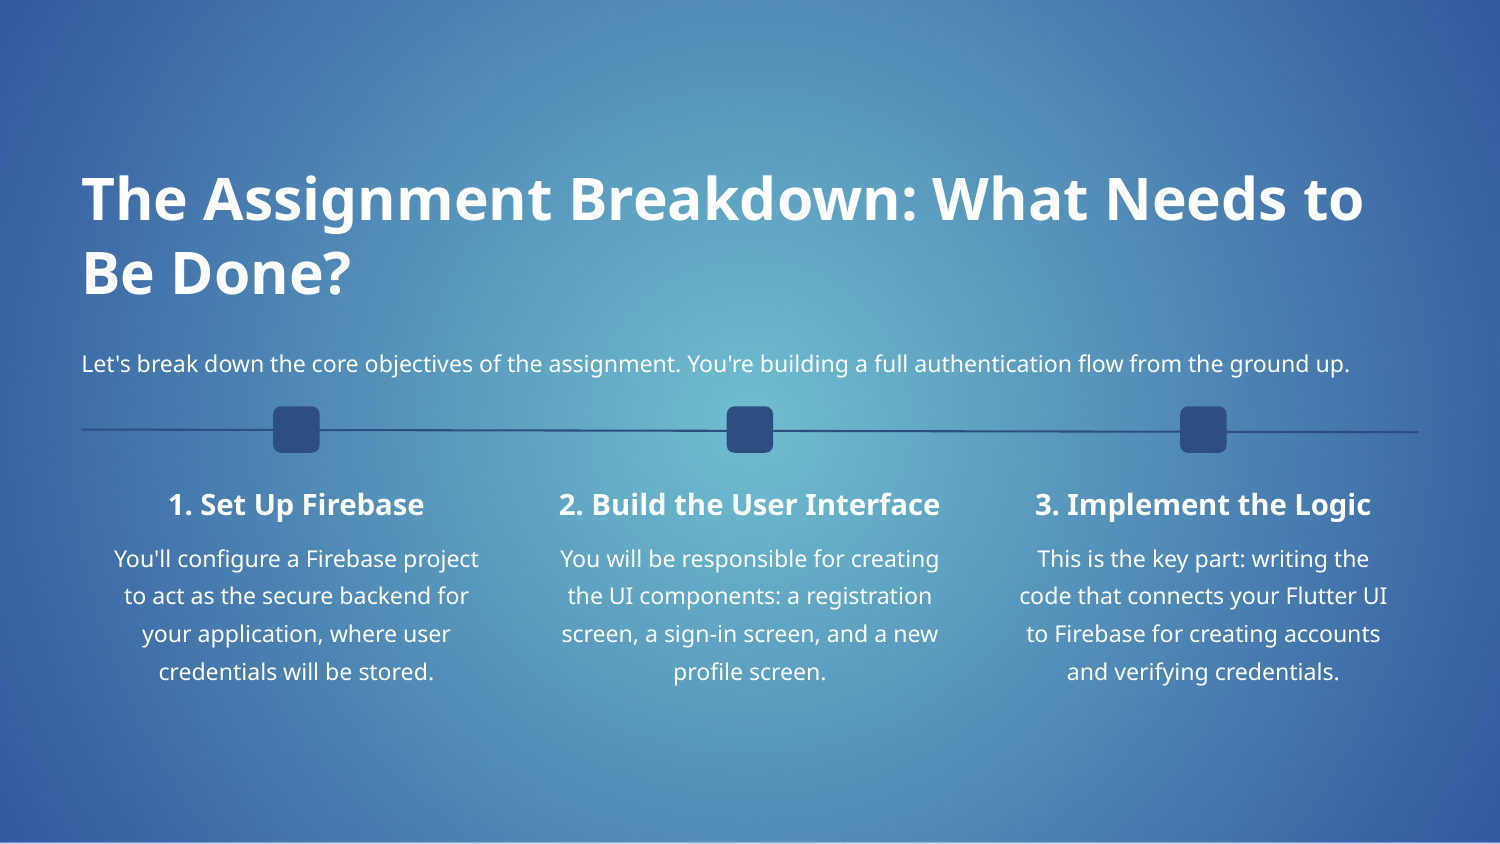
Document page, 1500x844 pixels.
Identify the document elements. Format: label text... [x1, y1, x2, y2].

text_box [1180, 406, 1227, 453]
text_box You will be responsible for creating the UI components: a registration screen, a sign-in screen, and a new profile screen. [558, 535, 942, 684]
text_box The Assignment Breakdown: What Needs to Be Done? [81, 159, 1419, 306]
text_box [273, 406, 320, 453]
text_box 2. Build the User Interface [558, 484, 942, 522]
text_box This is the key part: writing the code that connects your Flutter UI to Firebase for creating accounts and verifying credentials. [1011, 535, 1396, 684]
text_box [726, 406, 774, 453]
text_box You'll configure a Firebase project to act as the secure backend for your application, where user credentials will be stored. [104, 535, 489, 684]
text_box 3. Implement the Logic [1011, 484, 1396, 522]
text_box Let's break down the core objectives of the assignment. You're building a full authentication flow from the ground up. [81, 339, 1419, 378]
picture [0, 0, 1500, 844]
text_box 1. Set Up Firebase [104, 484, 489, 522]
